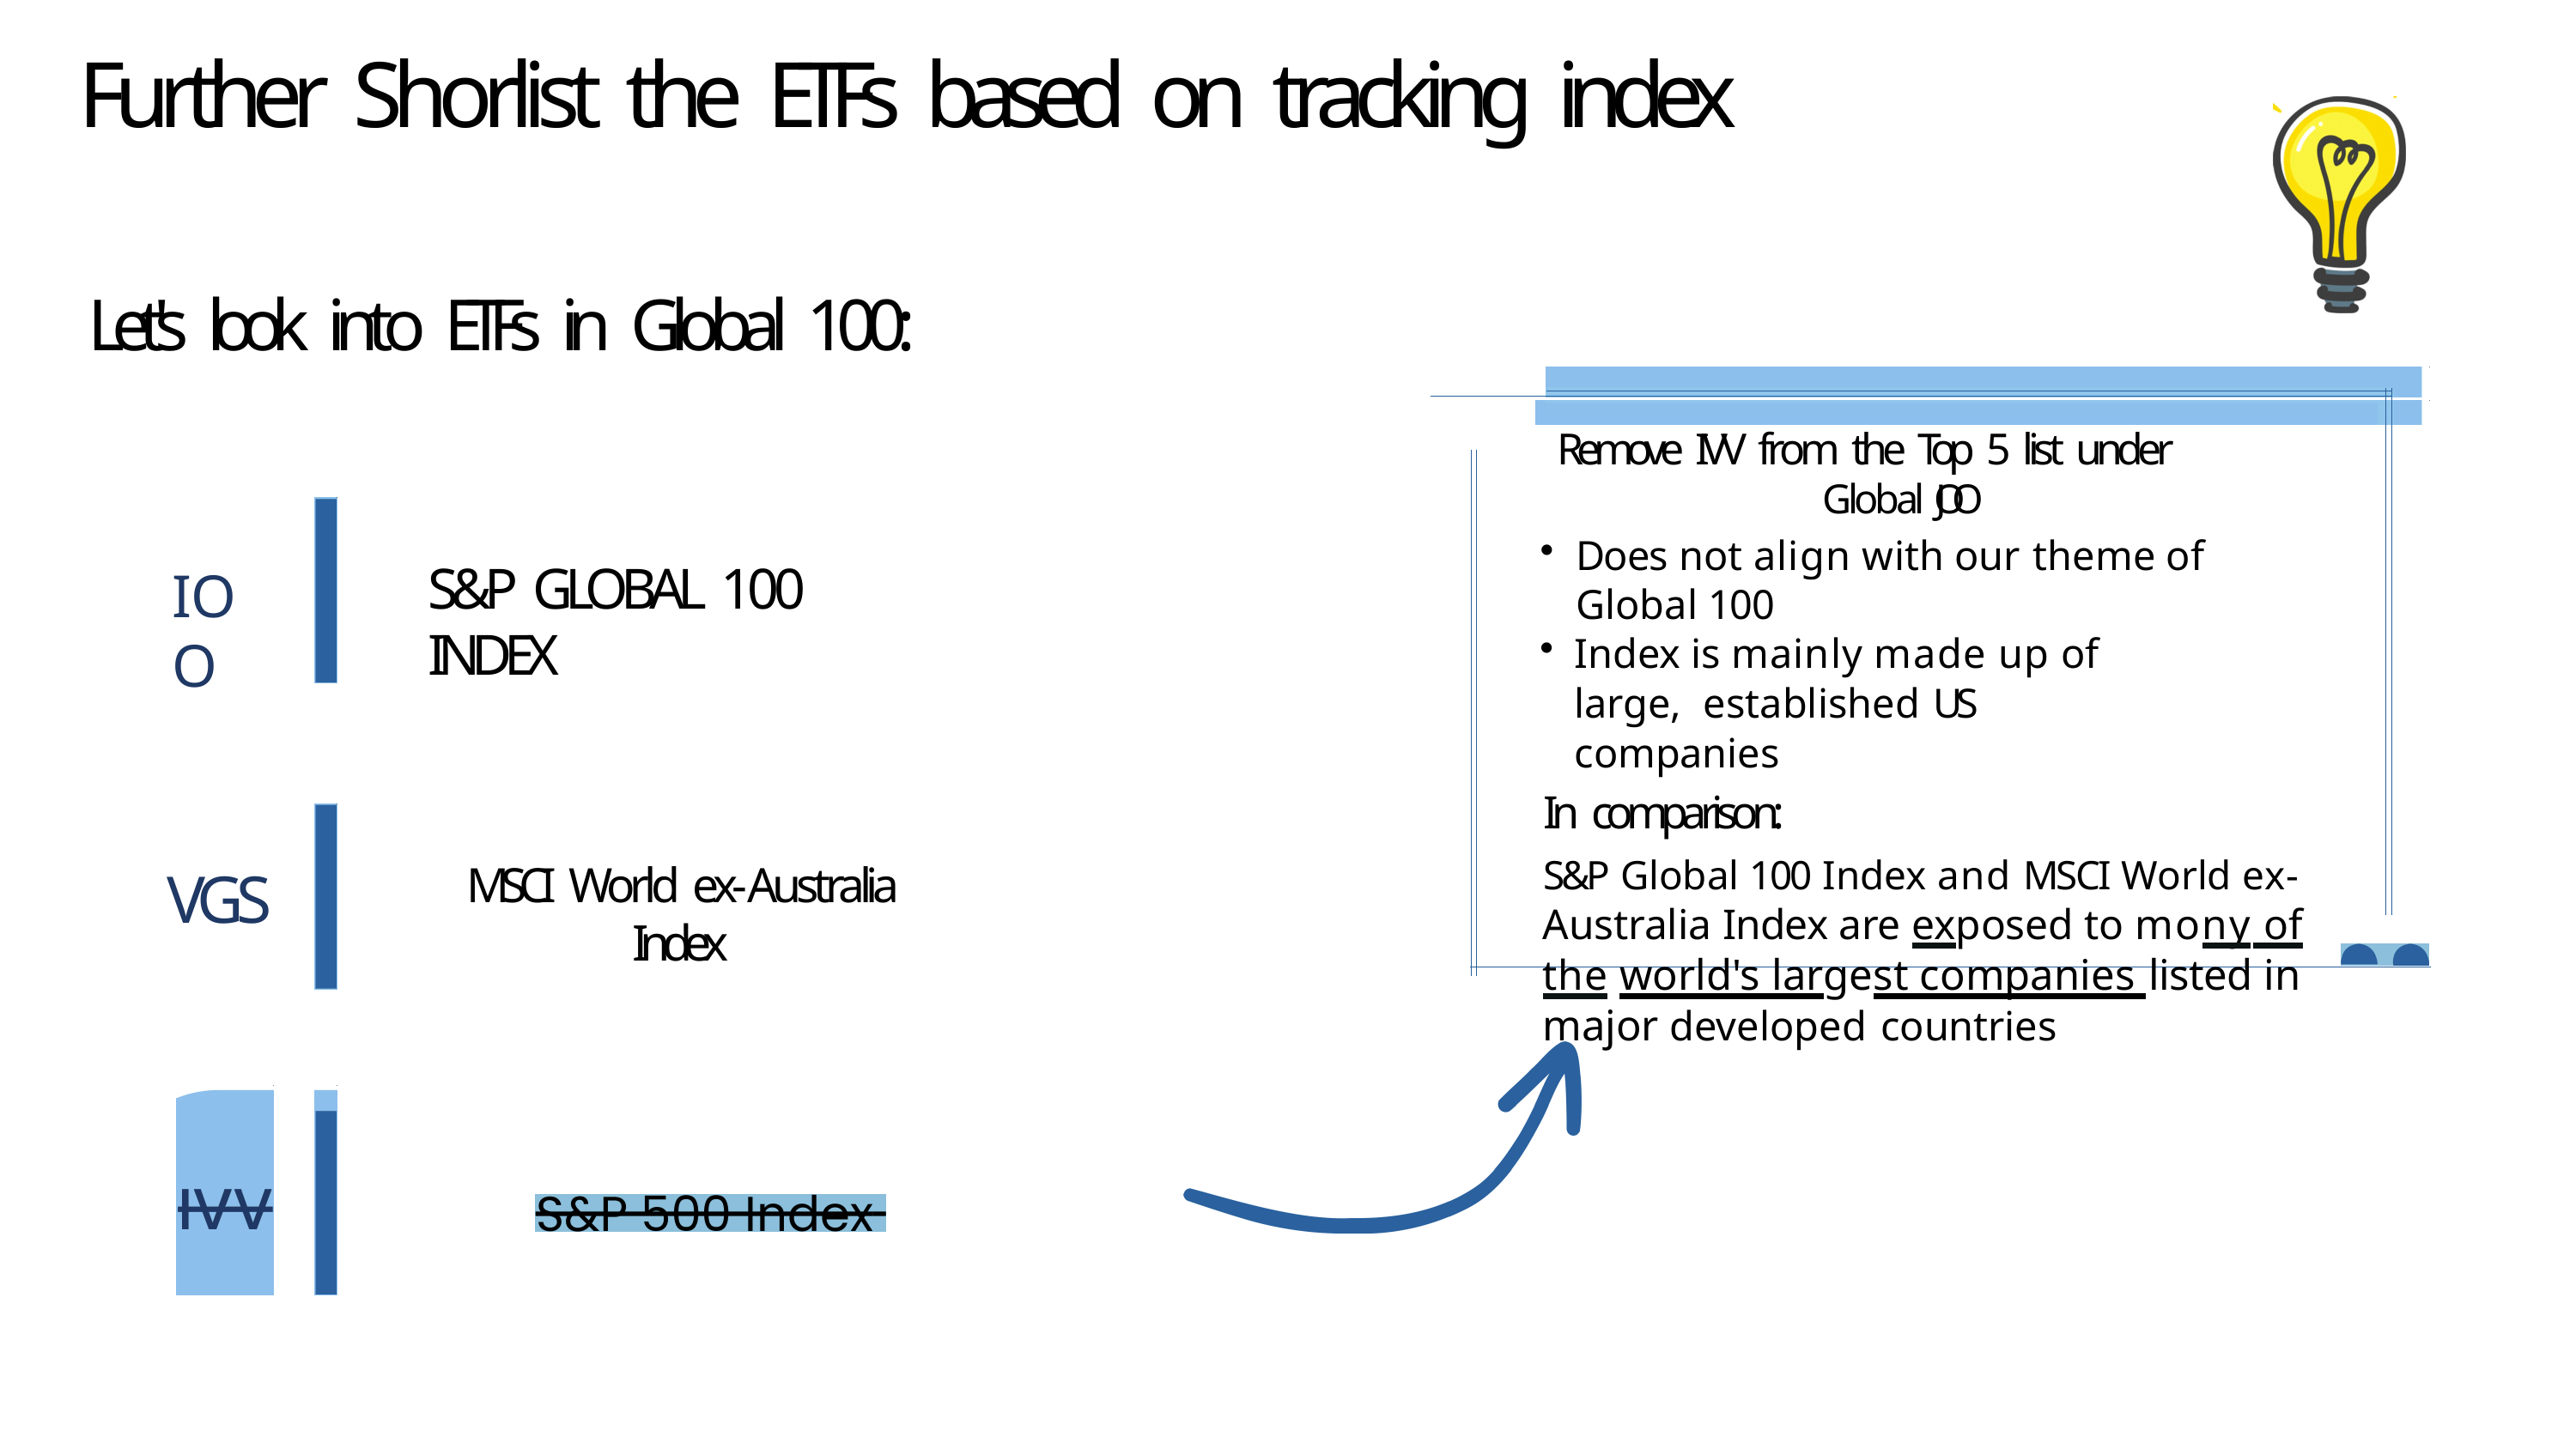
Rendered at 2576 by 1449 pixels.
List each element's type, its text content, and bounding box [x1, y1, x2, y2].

picture [2273, 96, 2406, 313]
picture [313, 497, 338, 683]
text_box IOO [170, 557, 278, 700]
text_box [1534, 367, 2431, 425]
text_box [2385, 403, 2392, 916]
text_box VGS [165, 857, 283, 937]
text_box MSCI World ex-Australia Index [428, 852, 938, 972]
picture [313, 803, 338, 990]
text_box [1471, 449, 1478, 977]
title Further Shorlist the ETFs based on tracking index [76, 0, 2500, 280]
picture [1183, 1041, 1582, 1234]
text_box S&P GLOBAL 100 INDEX [426, 551, 945, 687]
picture [2341, 943, 2430, 967]
text_box Remove IVV from the Top 5 list under Global JOO Does not align with our theme of Global 100 Index is mainly made up of large, established US companies In comparison: S&P Global 100 Index and MSCI World ex- Australia Index are exposed to mony of the world's largest companies listed in major developed countries [1538, 431, 2354, 1050]
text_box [1431, 391, 2393, 397]
text_box Let's look into ETFs in Global 100: [86, 278, 1040, 365]
picture [313, 1085, 338, 1295]
picture [535, 1194, 887, 1233]
picture [176, 1085, 275, 1295]
